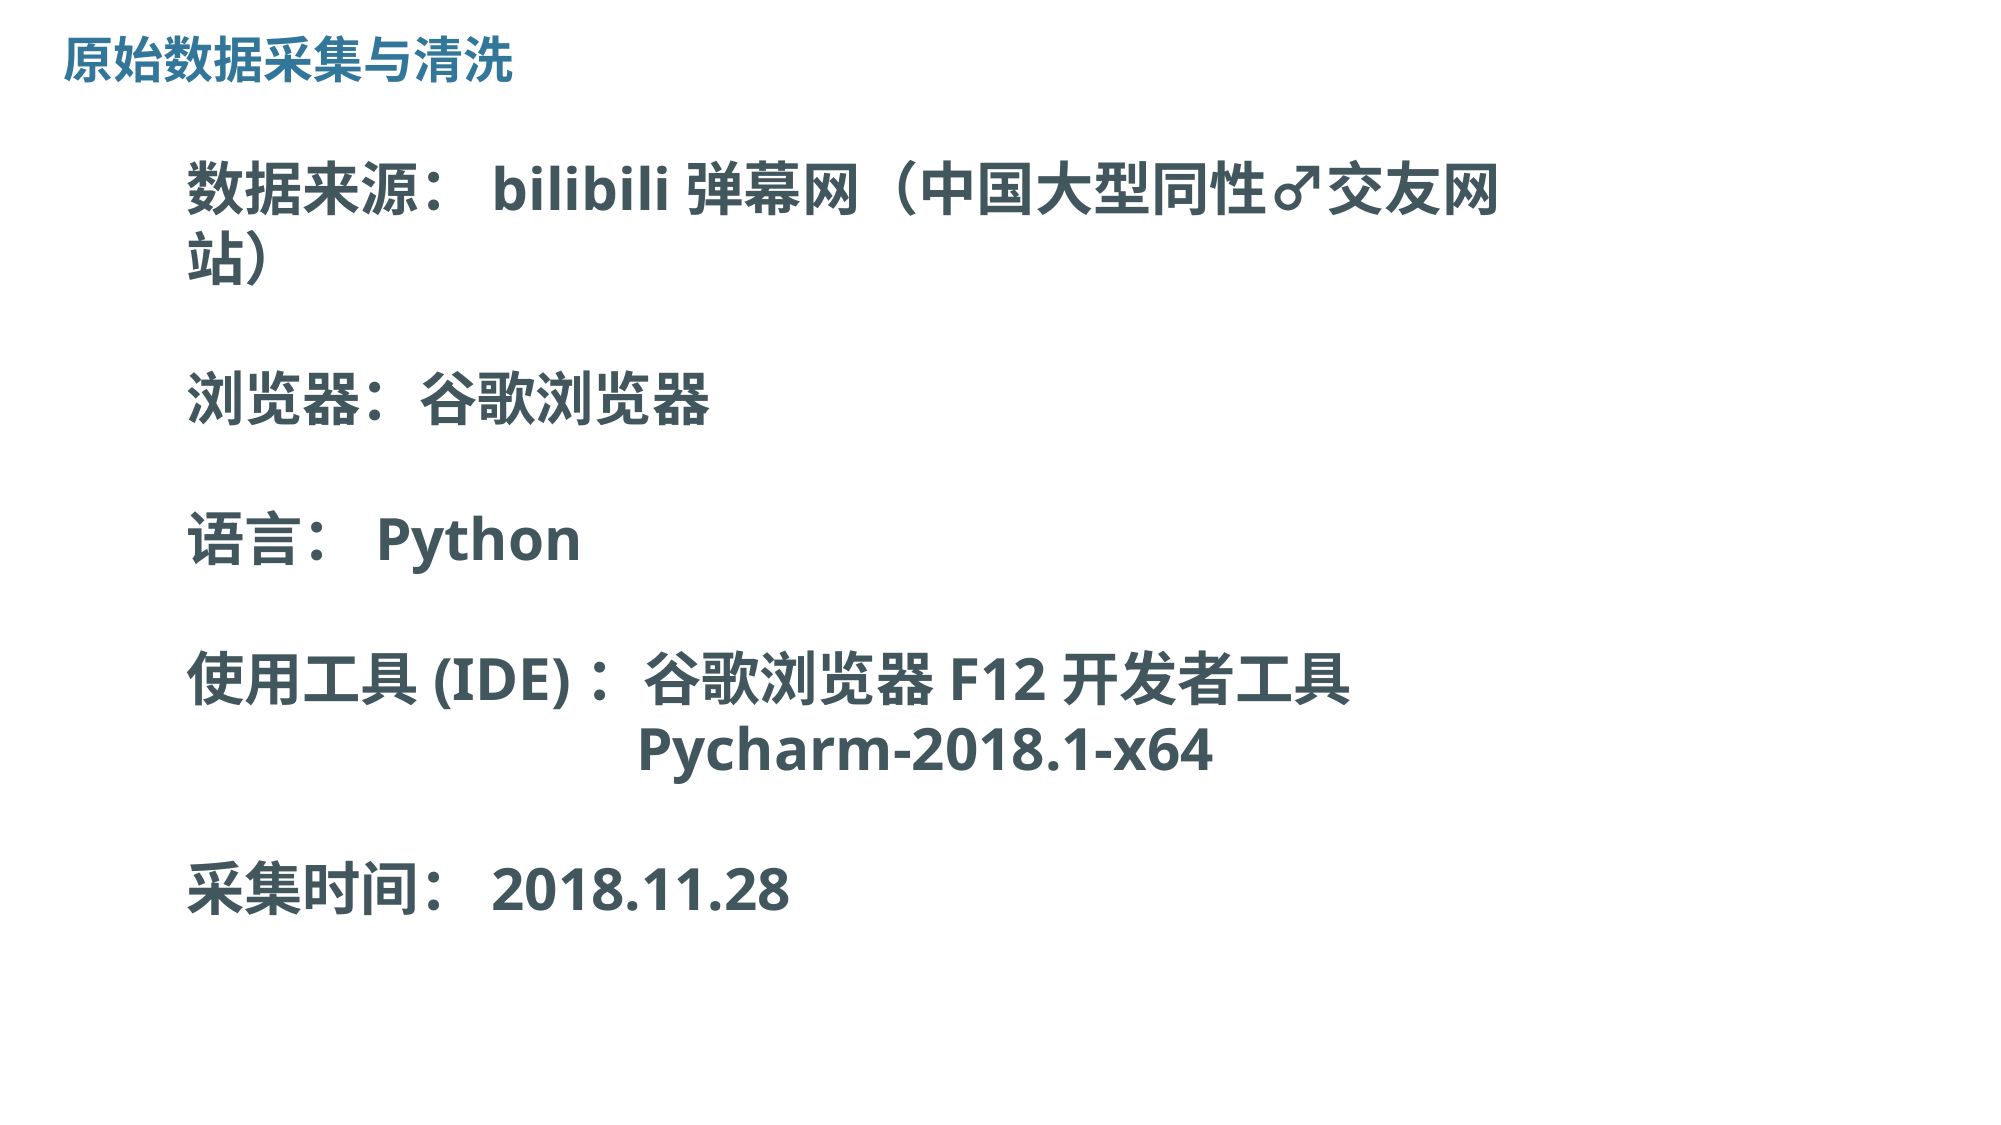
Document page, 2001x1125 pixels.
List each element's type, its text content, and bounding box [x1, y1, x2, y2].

text_box 原始数据采集与清洗 [48, 21, 548, 97]
text_box 数据来源：bilibili弹幕网（中国大型同性♂交友网站） 浏览器：谷歌浏览器 语言：Python 使用工具(IDE)：谷歌浏览器F12开发者工具 Pycharm-2018.1-x64 采集时间：2018.11.28 [171, 144, 1608, 1000]
